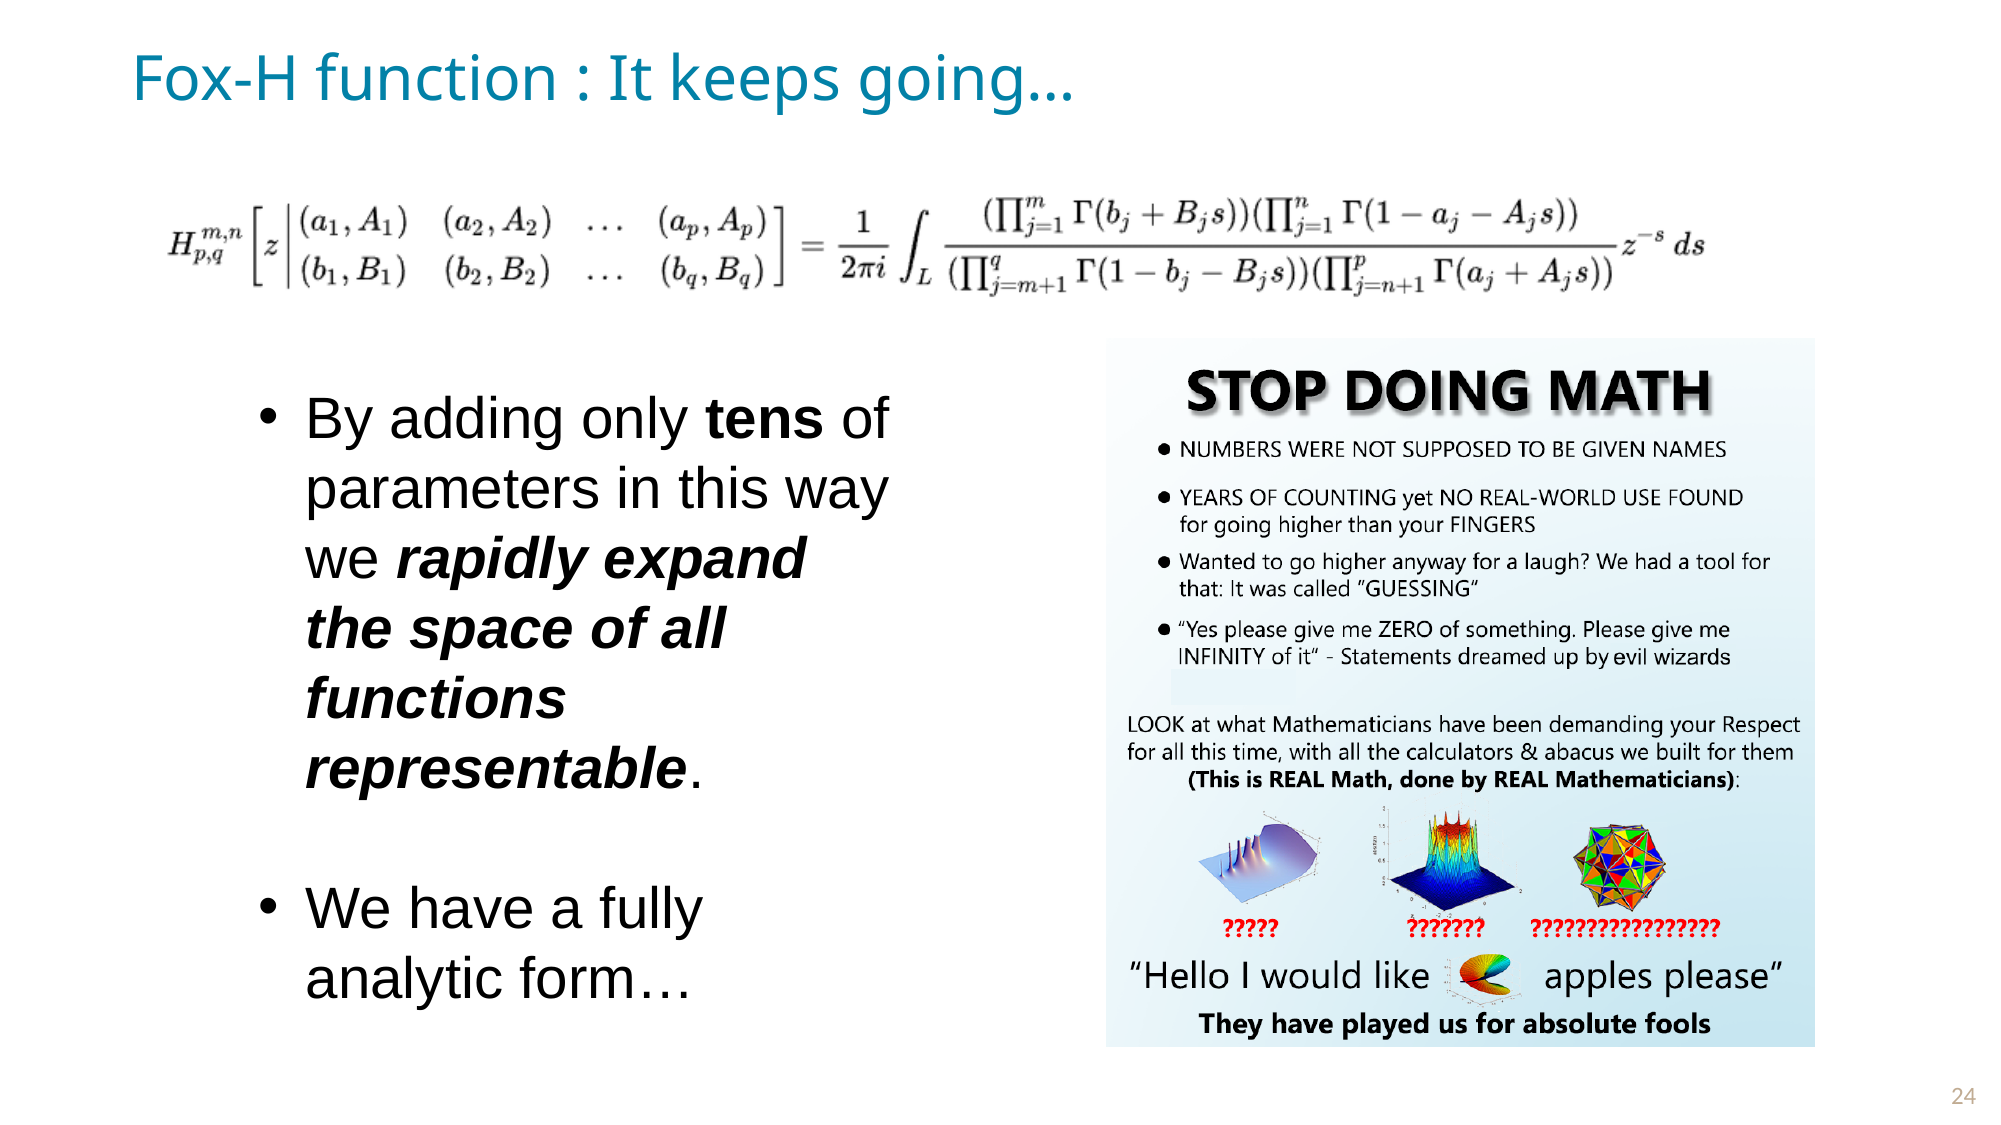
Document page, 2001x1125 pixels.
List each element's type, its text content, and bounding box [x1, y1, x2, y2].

picture [1106, 338, 1815, 1047]
slide_number 24 [1524, 1065, 1992, 1125]
title Fox-H function : It keeps going… [116, 11, 1992, 152]
picture [151, 174, 1726, 316]
text_box By adding only tens of parameters in this way we rapidly expand the space of all functions representable. We have a fully analytic form… [244, 373, 926, 1125]
